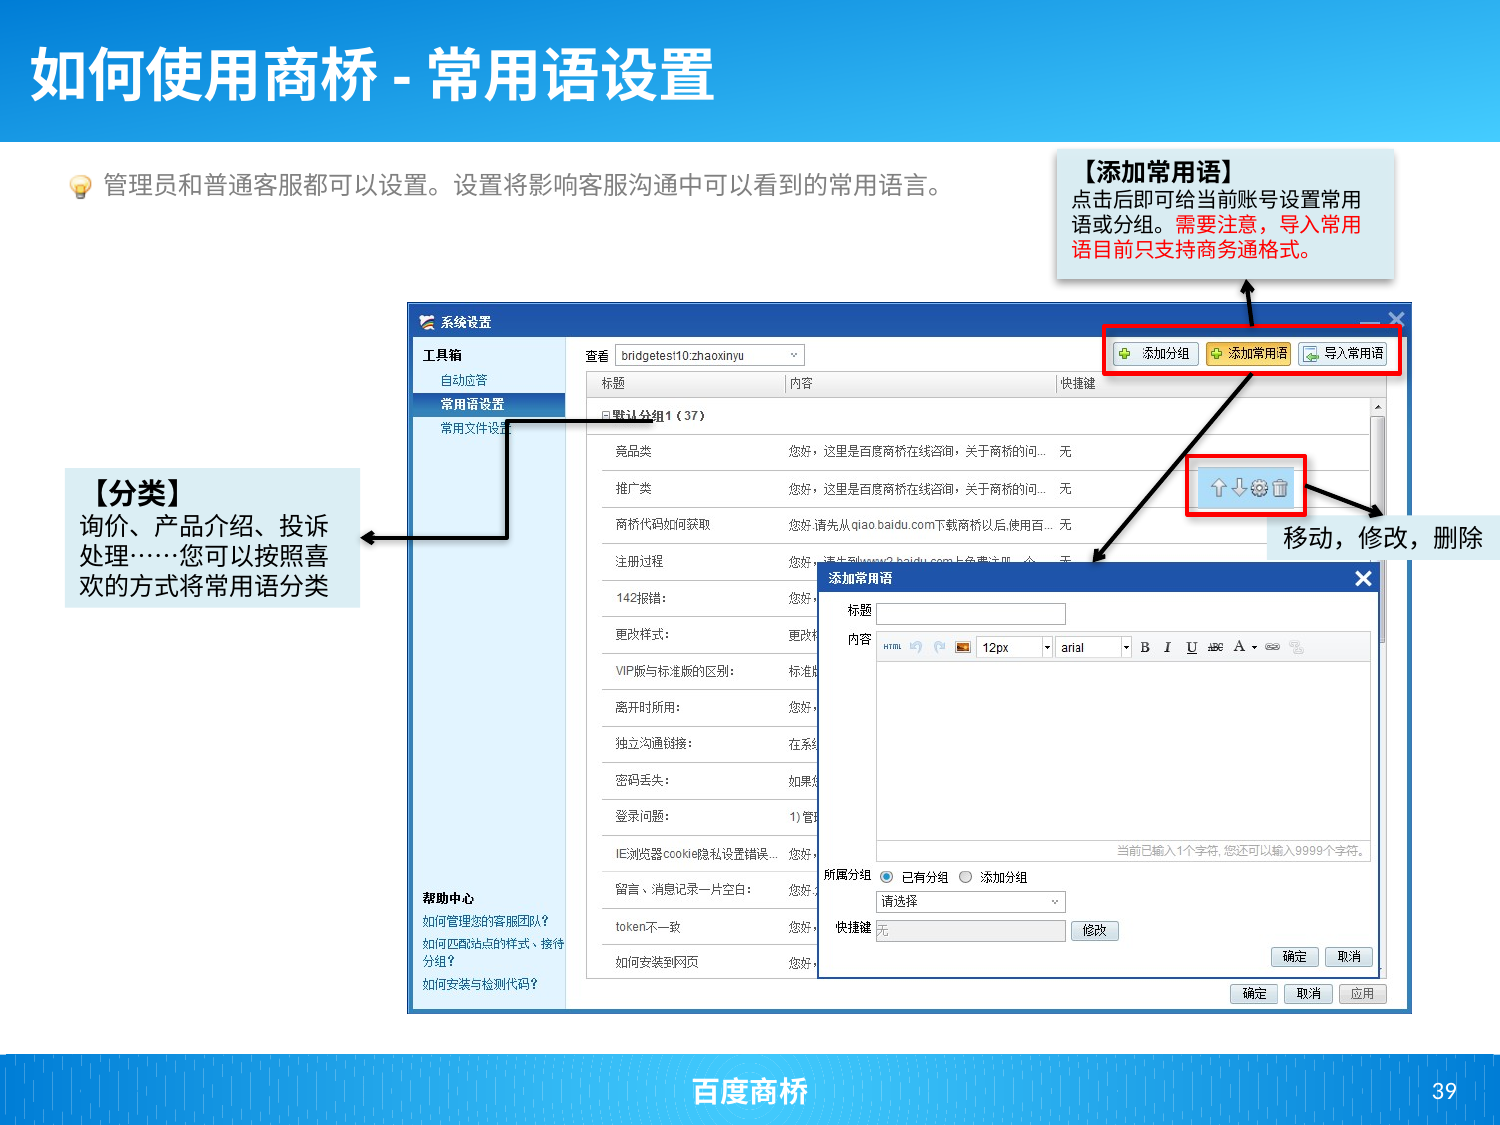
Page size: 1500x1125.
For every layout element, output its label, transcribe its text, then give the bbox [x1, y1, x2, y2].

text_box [359, 420, 654, 539]
text_box 【分类】 询价、产品介绍、投诉处理……您可以按照喜欢的方式将常用语分类 [64, 468, 361, 608]
text_box 移动，修改，删除 [1416, 515, 1500, 560]
text_box 管理员和普通客服都可以设置。设置将影响客服沟通中可以看到的常用语言。 [88, 162, 956, 208]
text_box 【添加常用语】 点击后即可给当前账号设置常用语或分组。需要注意，导入常用语目前只支持商务通格式。 [1057, 148, 1394, 279]
picture [407, 302, 1412, 1014]
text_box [1304, 485, 1384, 516]
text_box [1092, 373, 1253, 563]
footer 百度商桥 [512, 1067, 988, 1115]
text_box 39 [1121, 1059, 1472, 1120]
title 如何使用商桥-常用语设置 [14, 21, 1365, 126]
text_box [1245, 278, 1253, 327]
picture [64, 172, 95, 201]
